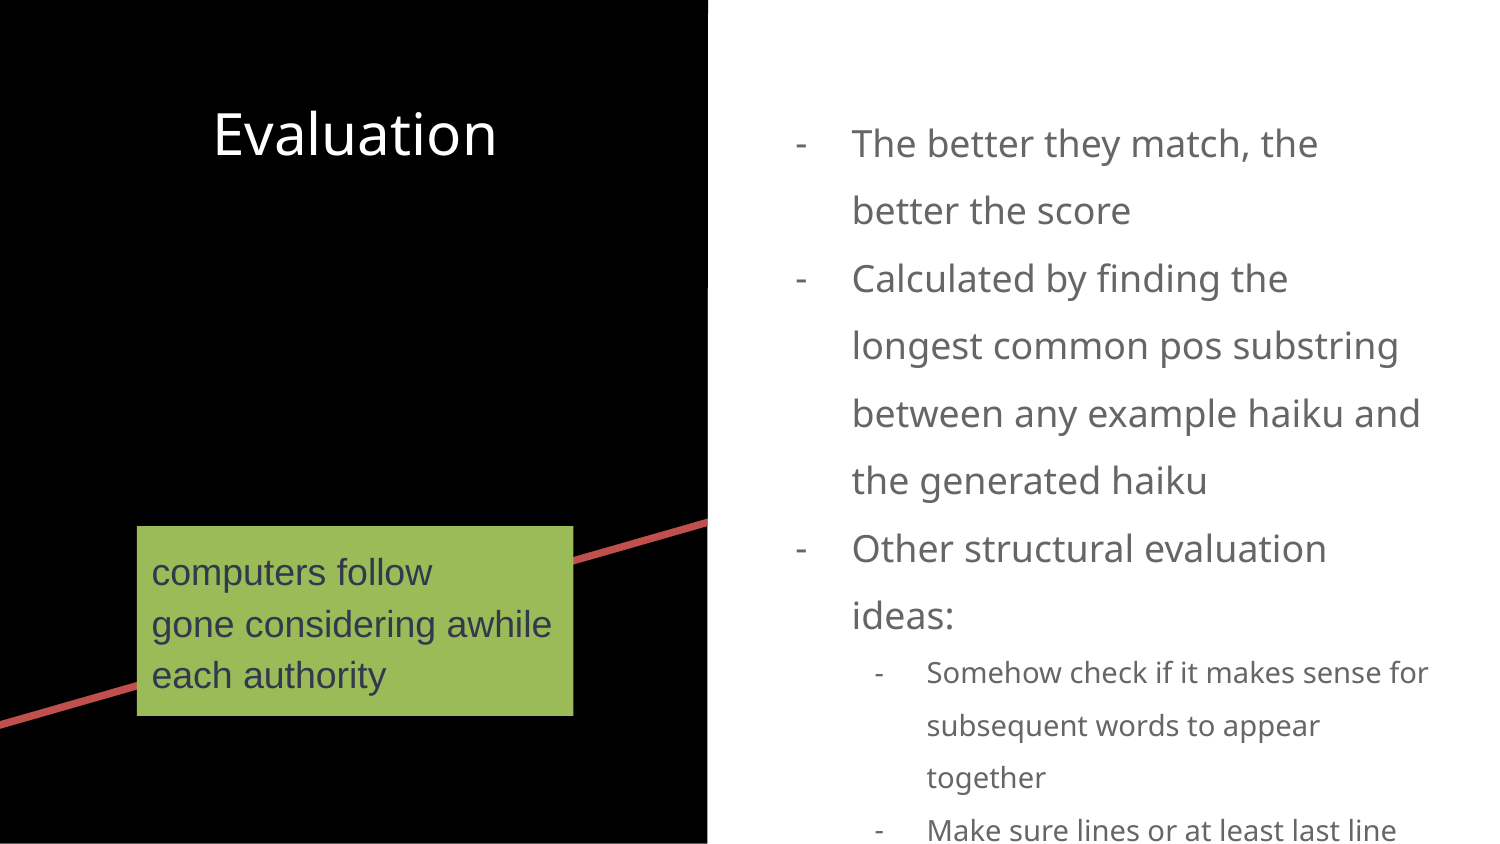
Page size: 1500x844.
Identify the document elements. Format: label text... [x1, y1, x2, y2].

text_box The better they match, the better the score Calculated by finding the longest common pos substring between any example haiku and the generated haiku Other structural evaluation ideas: Somehow check if it makes sense for subsequent words to appear together Make sure lines or at least last line ends in a reasonable word [761, 82, 1446, 779]
text_box computers follow gone considering awhile each authority [136, 526, 574, 716]
text_box Evaluation [51, 82, 660, 494]
